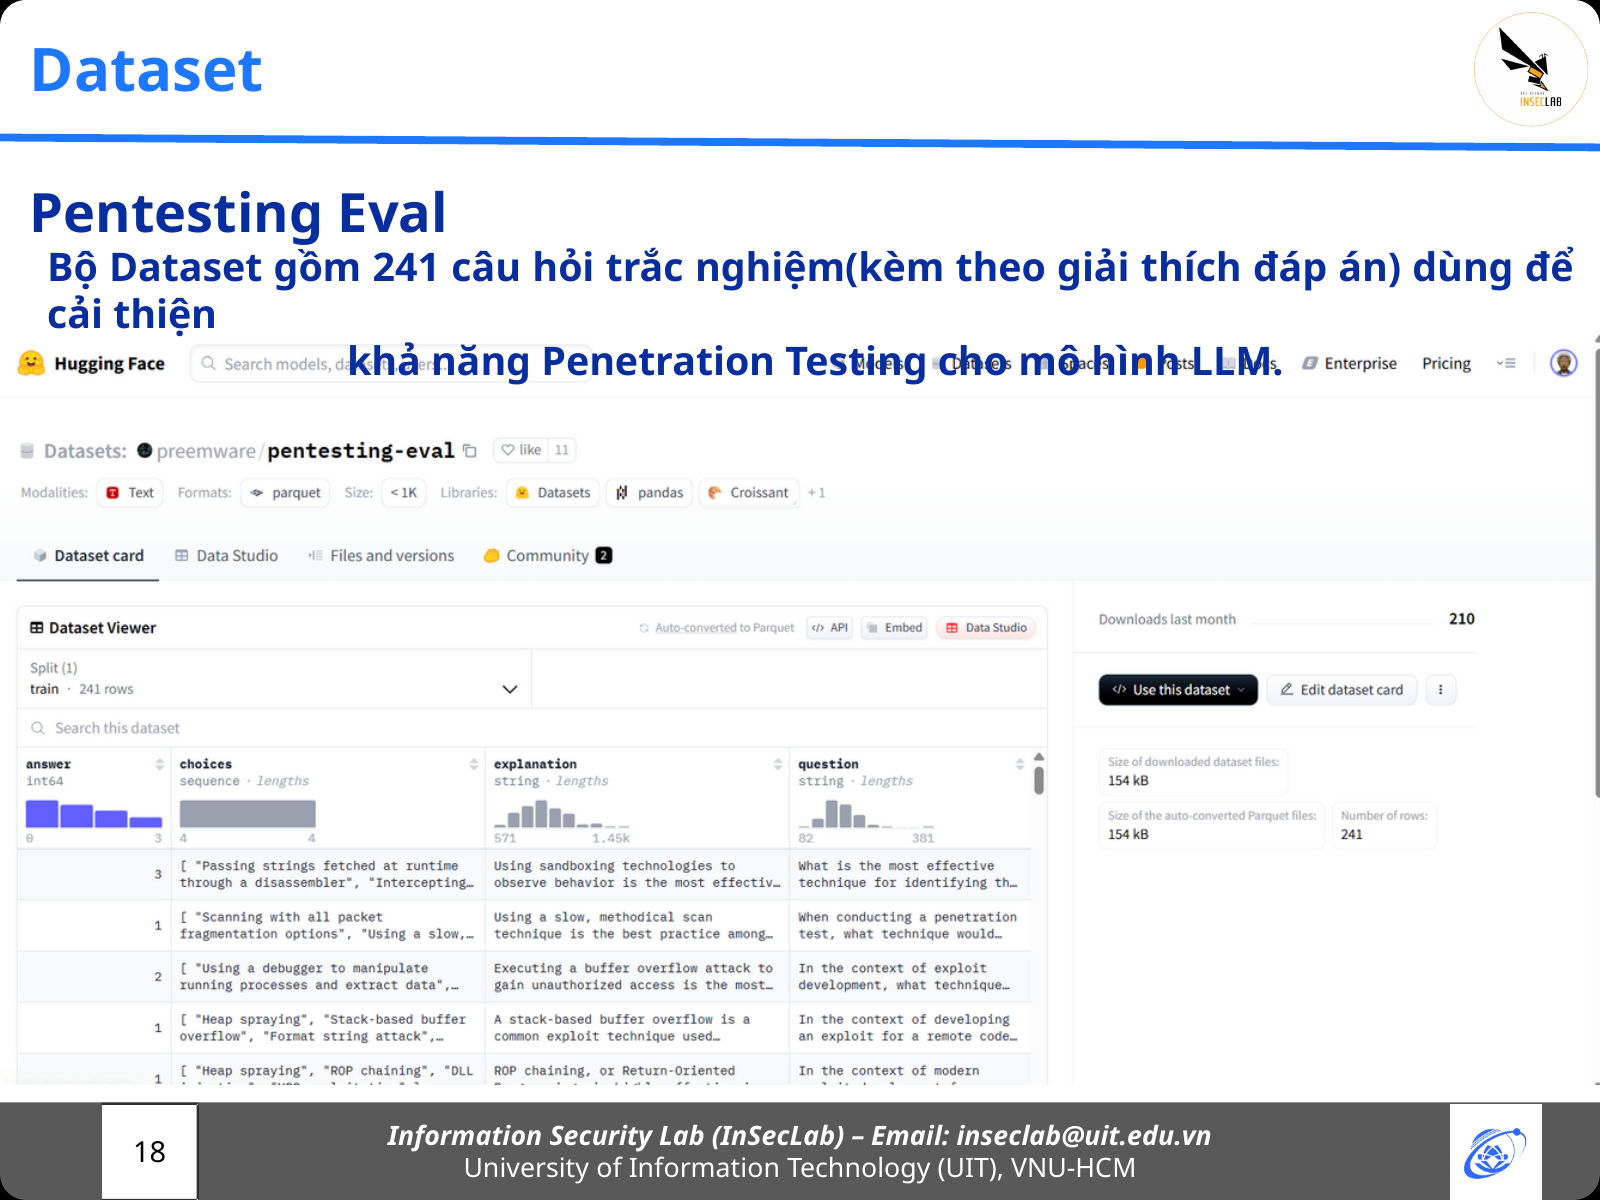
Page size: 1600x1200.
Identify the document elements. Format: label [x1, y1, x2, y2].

text_box [0, 1102, 98, 1200]
text_box [1541, 1102, 1600, 1200]
text_box [1458, 1110, 1533, 1194]
text_box [101, 1102, 198, 1200]
text_box [201, 1102, 1450, 1200]
text_box [1449, 1103, 1542, 1200]
text_box [0, 0, 1600, 1101]
text_box [29, 25, 1468, 115]
text_box [1466, 5, 1595, 134]
